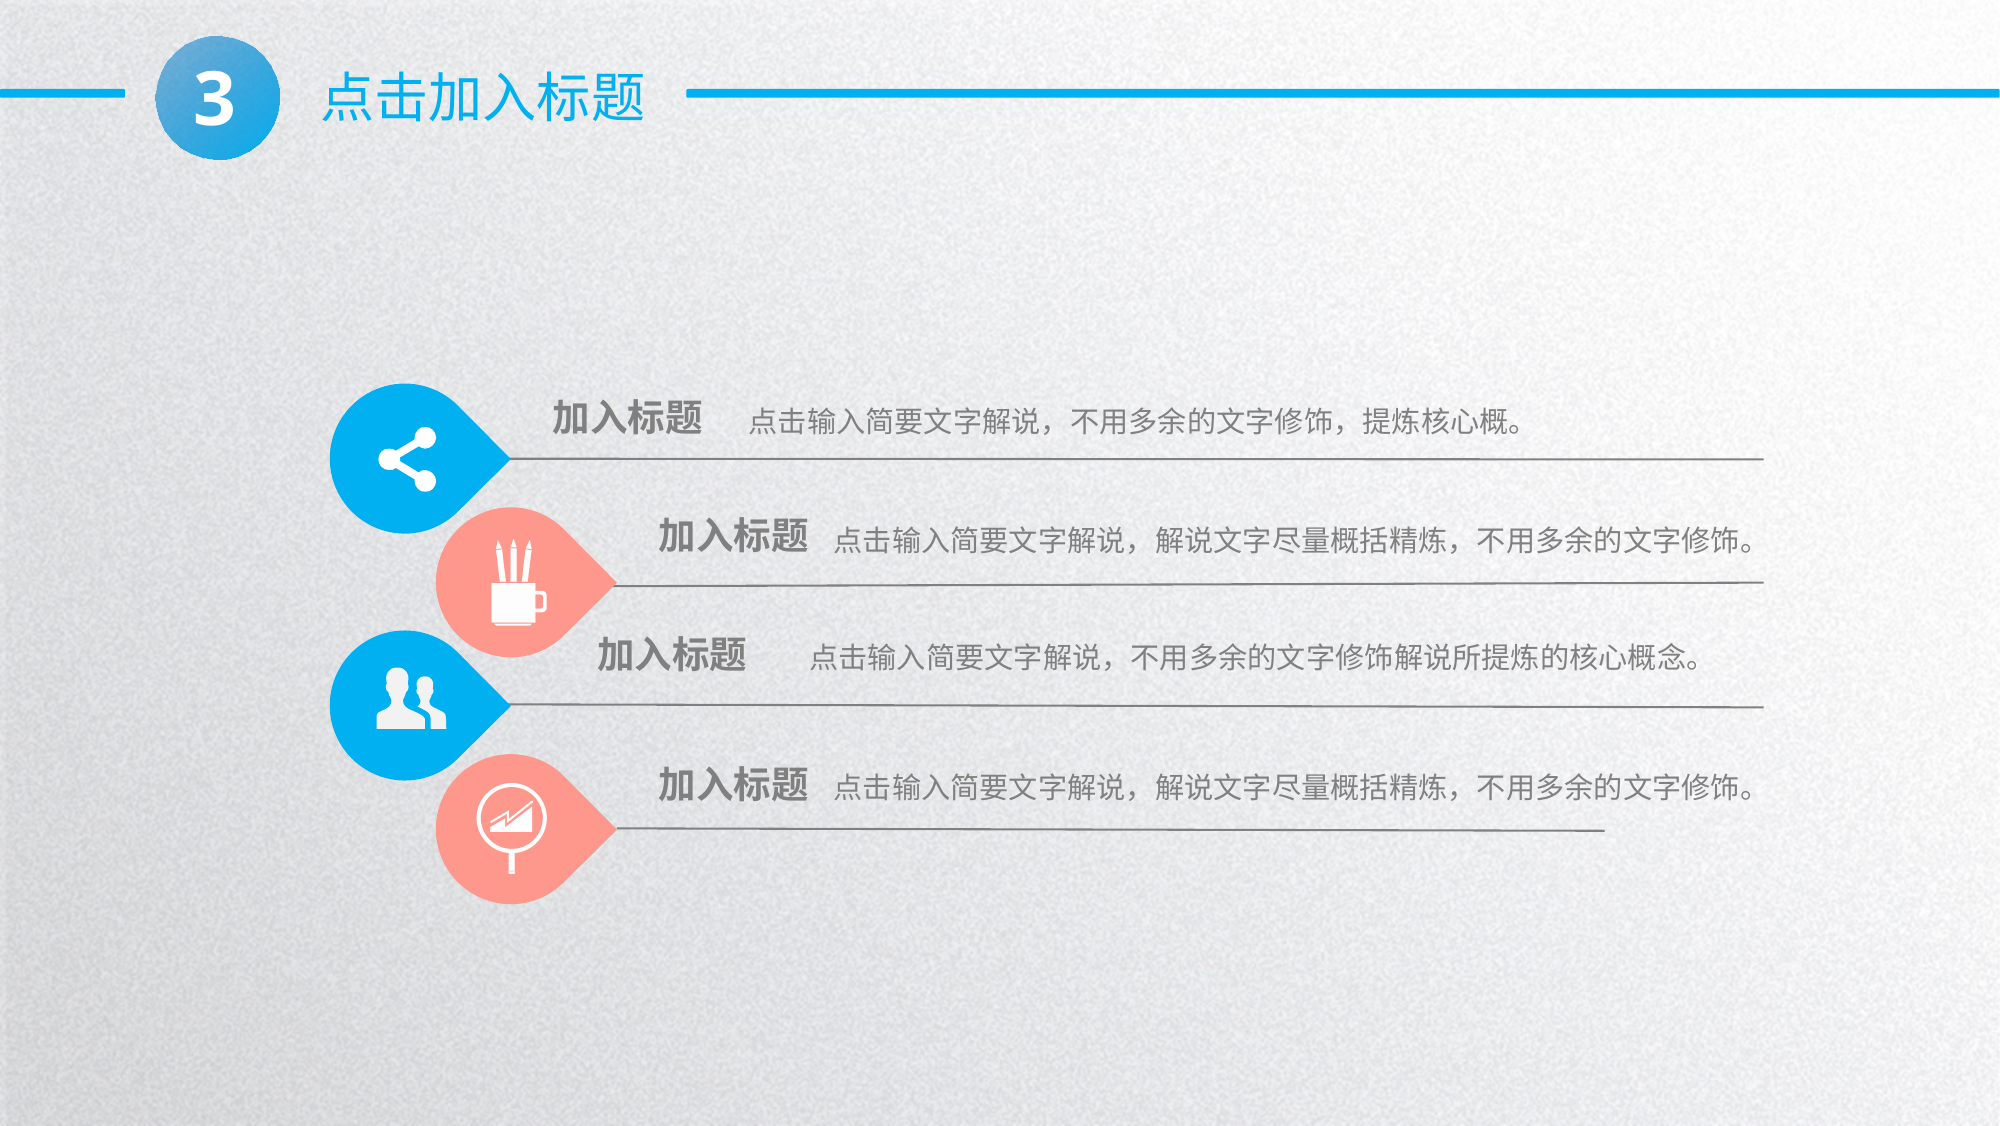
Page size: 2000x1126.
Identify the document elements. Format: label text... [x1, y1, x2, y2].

text_box [376, 667, 425, 729]
text_box 点击输入简要文字解说，不用多余的文字修饰解说所提炼的核心概念。 [794, 638, 2000, 735]
text_box 点击加入标题 [319, 109, 661, 136]
picture [0, 98, 2000, 1126]
text_box 加入标题 [643, 761, 854, 809]
text_box [433, 505, 620, 660]
text_box 点击输入简要文字解说，解说文字尽量概括精炼，不用多余的文字修饰。 [818, 768, 1954, 865]
text_box [511, 702, 794, 708]
text_box 点击加入标题 [319, 56, 661, 86]
picture [0, 0, 2000, 88]
text_box [378, 427, 437, 492]
text_box 点击输入简要文字解说，不用多余的文字修饰，提炼核心概。 [733, 402, 1533, 499]
text_box [433, 752, 620, 907]
text_box 加入标题 [537, 395, 748, 443]
text_box 加入标题 [643, 513, 854, 561]
text_box [327, 628, 513, 783]
text_box 加入标题 [582, 631, 835, 680]
text_box [327, 381, 513, 536]
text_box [116, 35, 314, 160]
text_box [416, 676, 447, 729]
text_box [618, 826, 751, 831]
text_box [615, 583, 818, 589]
text_box 点击输入简要文字解说，解说文字尽量概括精炼，不用多余的文字修饰。 [818, 521, 1989, 617]
text_box [751, 819, 1572, 879]
text_box [512, 456, 733, 461]
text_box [319, 88, 2000, 98]
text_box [0, 88, 111, 98]
text_box [1533, 457, 1764, 462]
